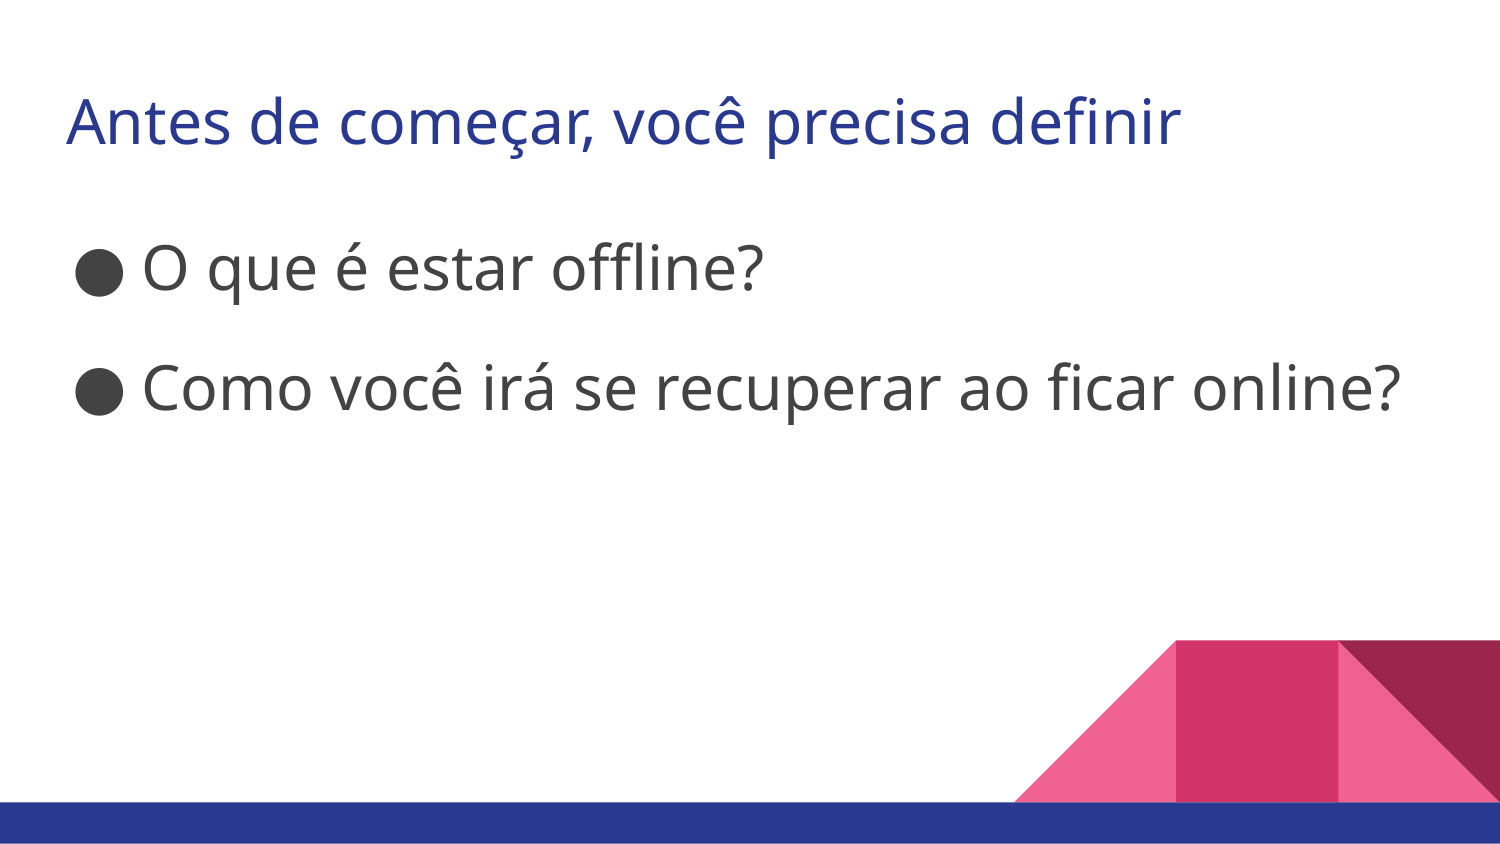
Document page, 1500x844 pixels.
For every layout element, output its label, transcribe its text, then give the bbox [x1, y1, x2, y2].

title Antes de começar, você precisa definir [51, 67, 1449, 167]
list O que é estar offline? Como você irá se recuperar ao ficar online? [51, 201, 1449, 750]
